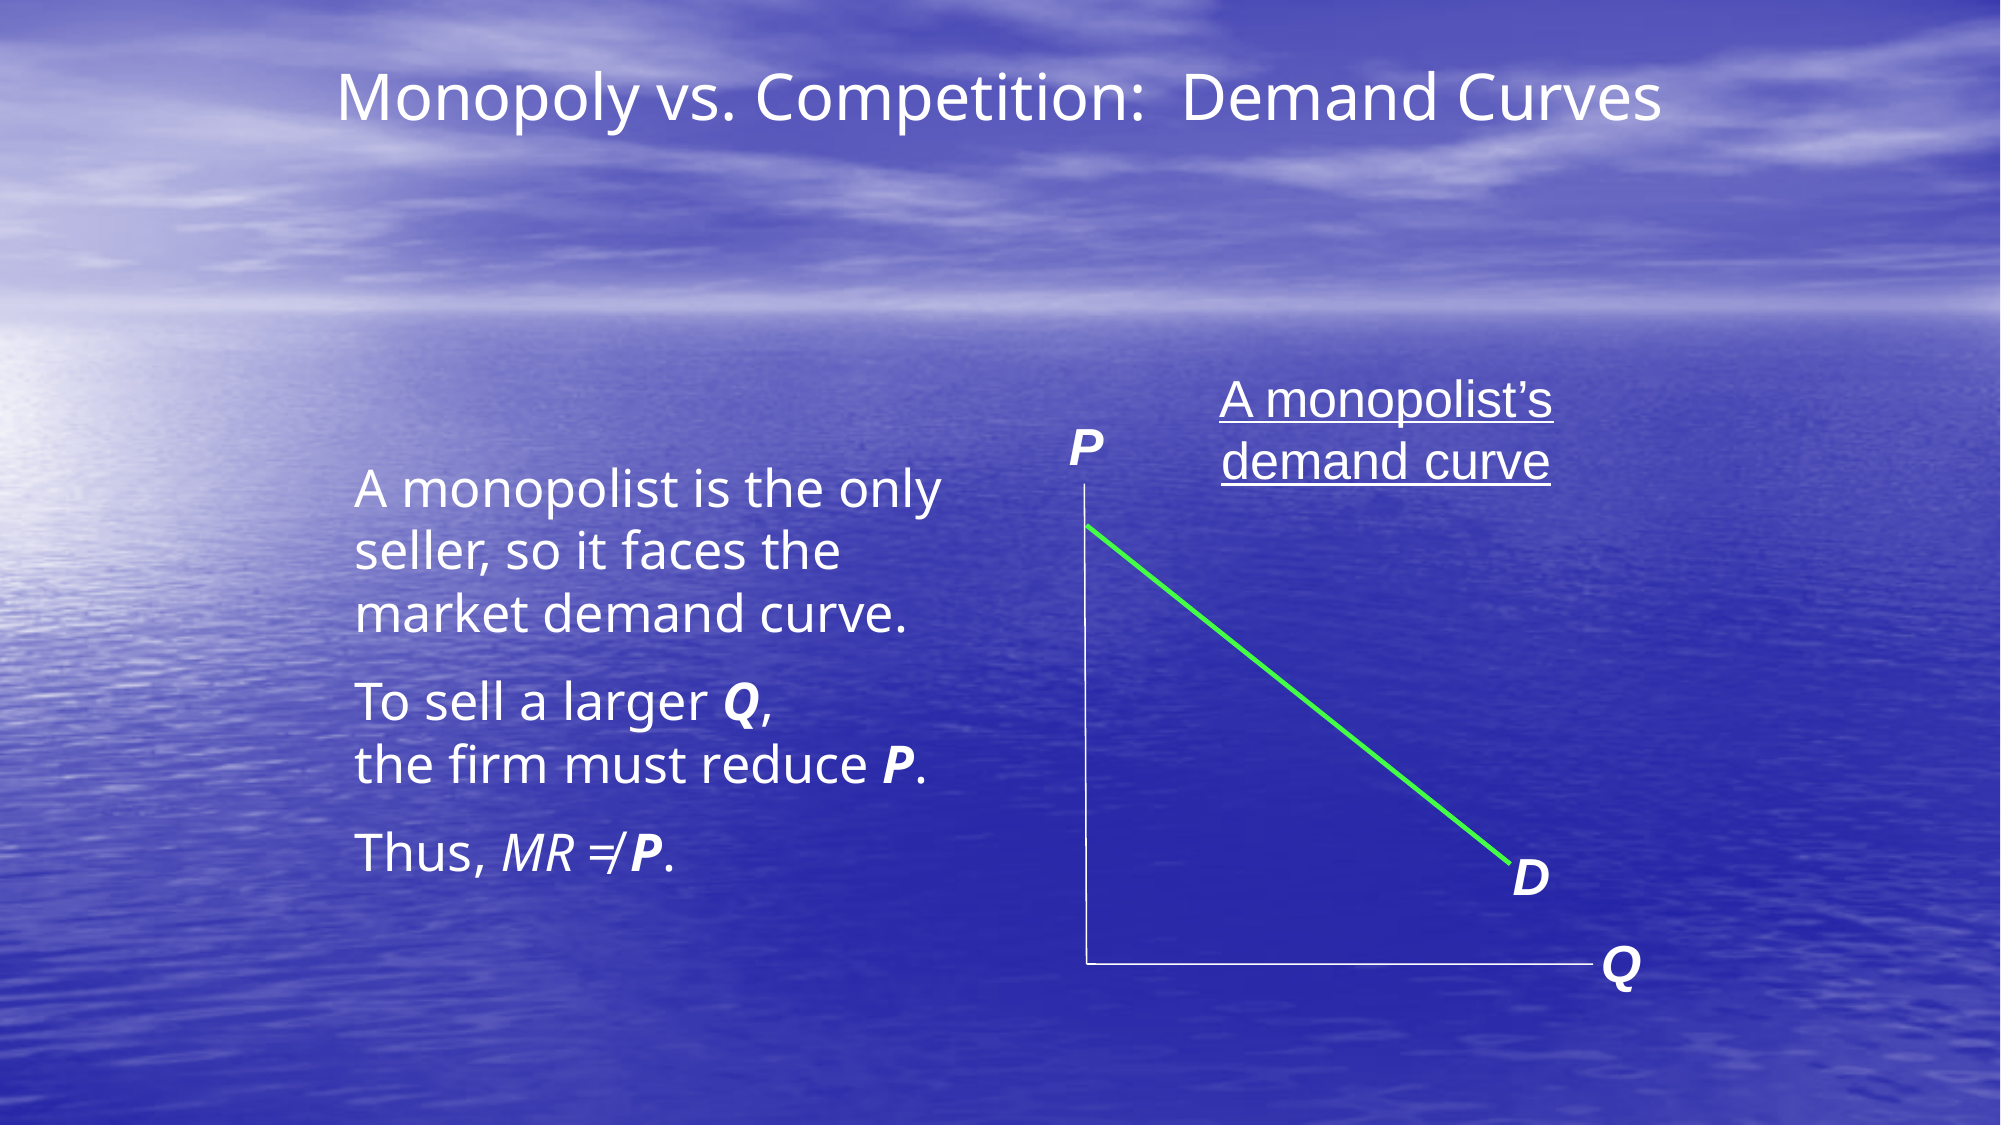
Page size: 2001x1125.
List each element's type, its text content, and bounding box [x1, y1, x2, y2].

list A monopolist is the only seller, so it faces the market demand curve. To sell a larger Q, the firm must reduce P. Thus, MR ≠ P. [339, 447, 984, 1009]
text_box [1047, 405, 1675, 1001]
text_box A monopolist’s demand curve [1145, 357, 1628, 405]
title Monopoly vs. Competition: Demand Curves [249, 41, 1750, 148]
